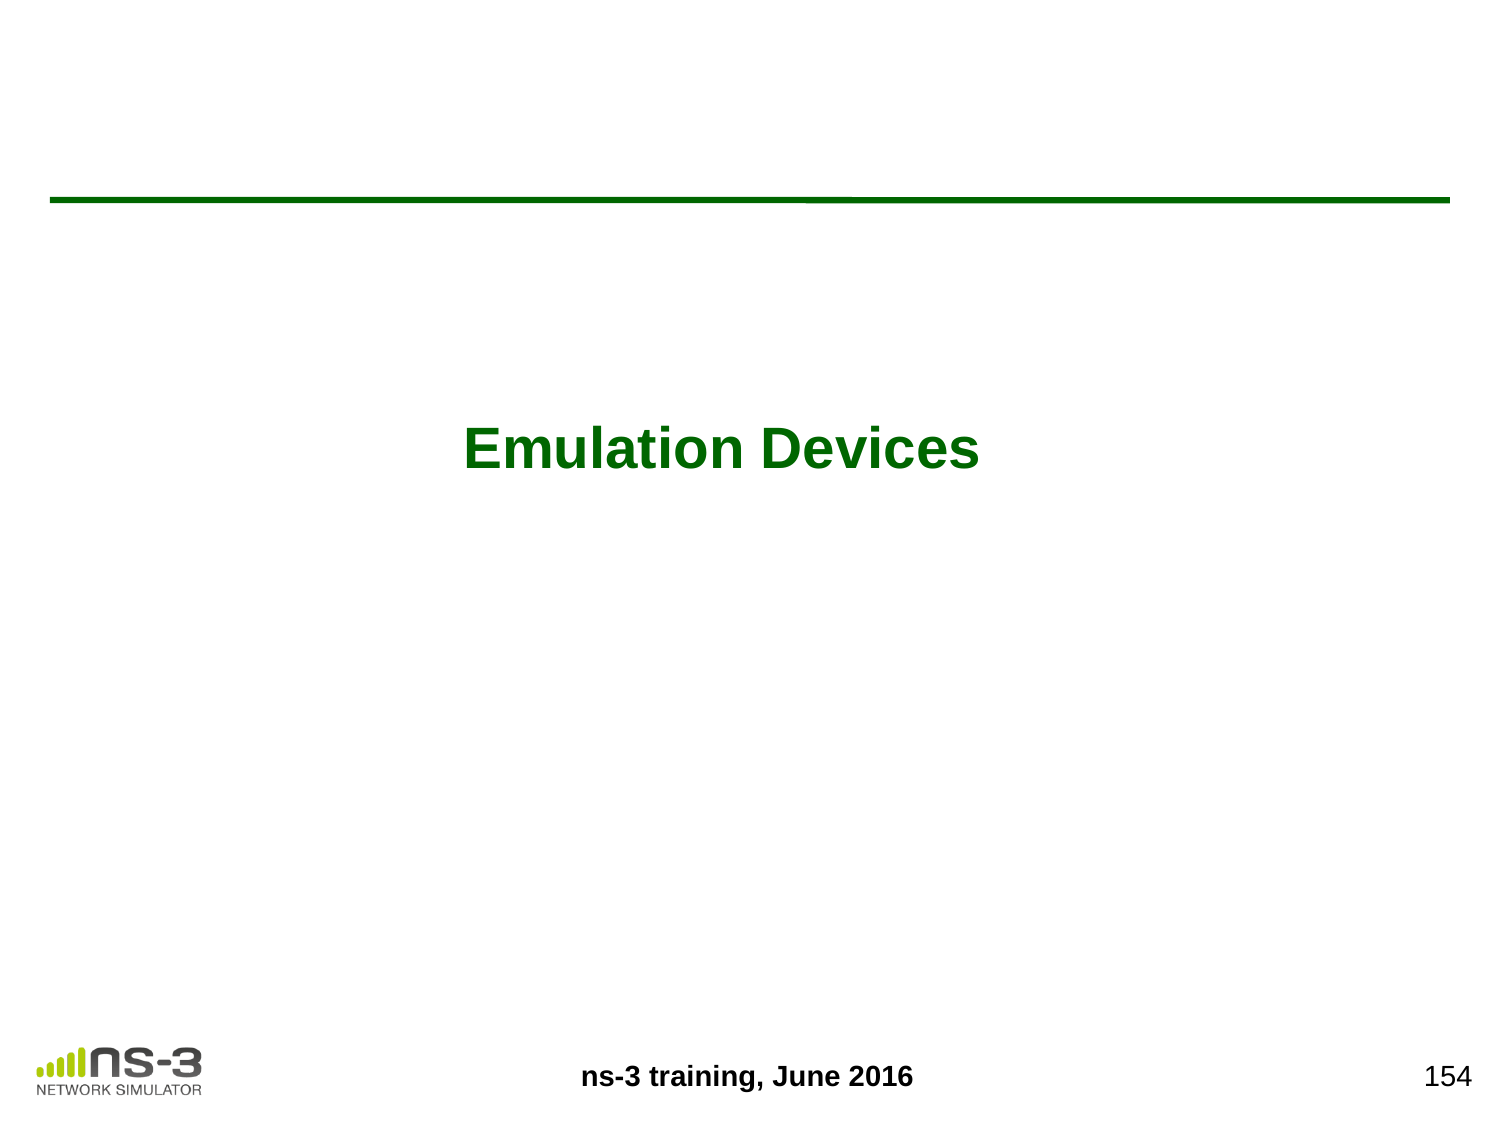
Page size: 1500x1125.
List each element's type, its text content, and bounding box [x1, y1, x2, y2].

slide_number 154 [1142, 1049, 1488, 1125]
title Emulation Devices [49, 374, 1396, 517]
footer ns-3 training, June 2016 [512, 1049, 983, 1125]
picture [24, 1017, 213, 1125]
